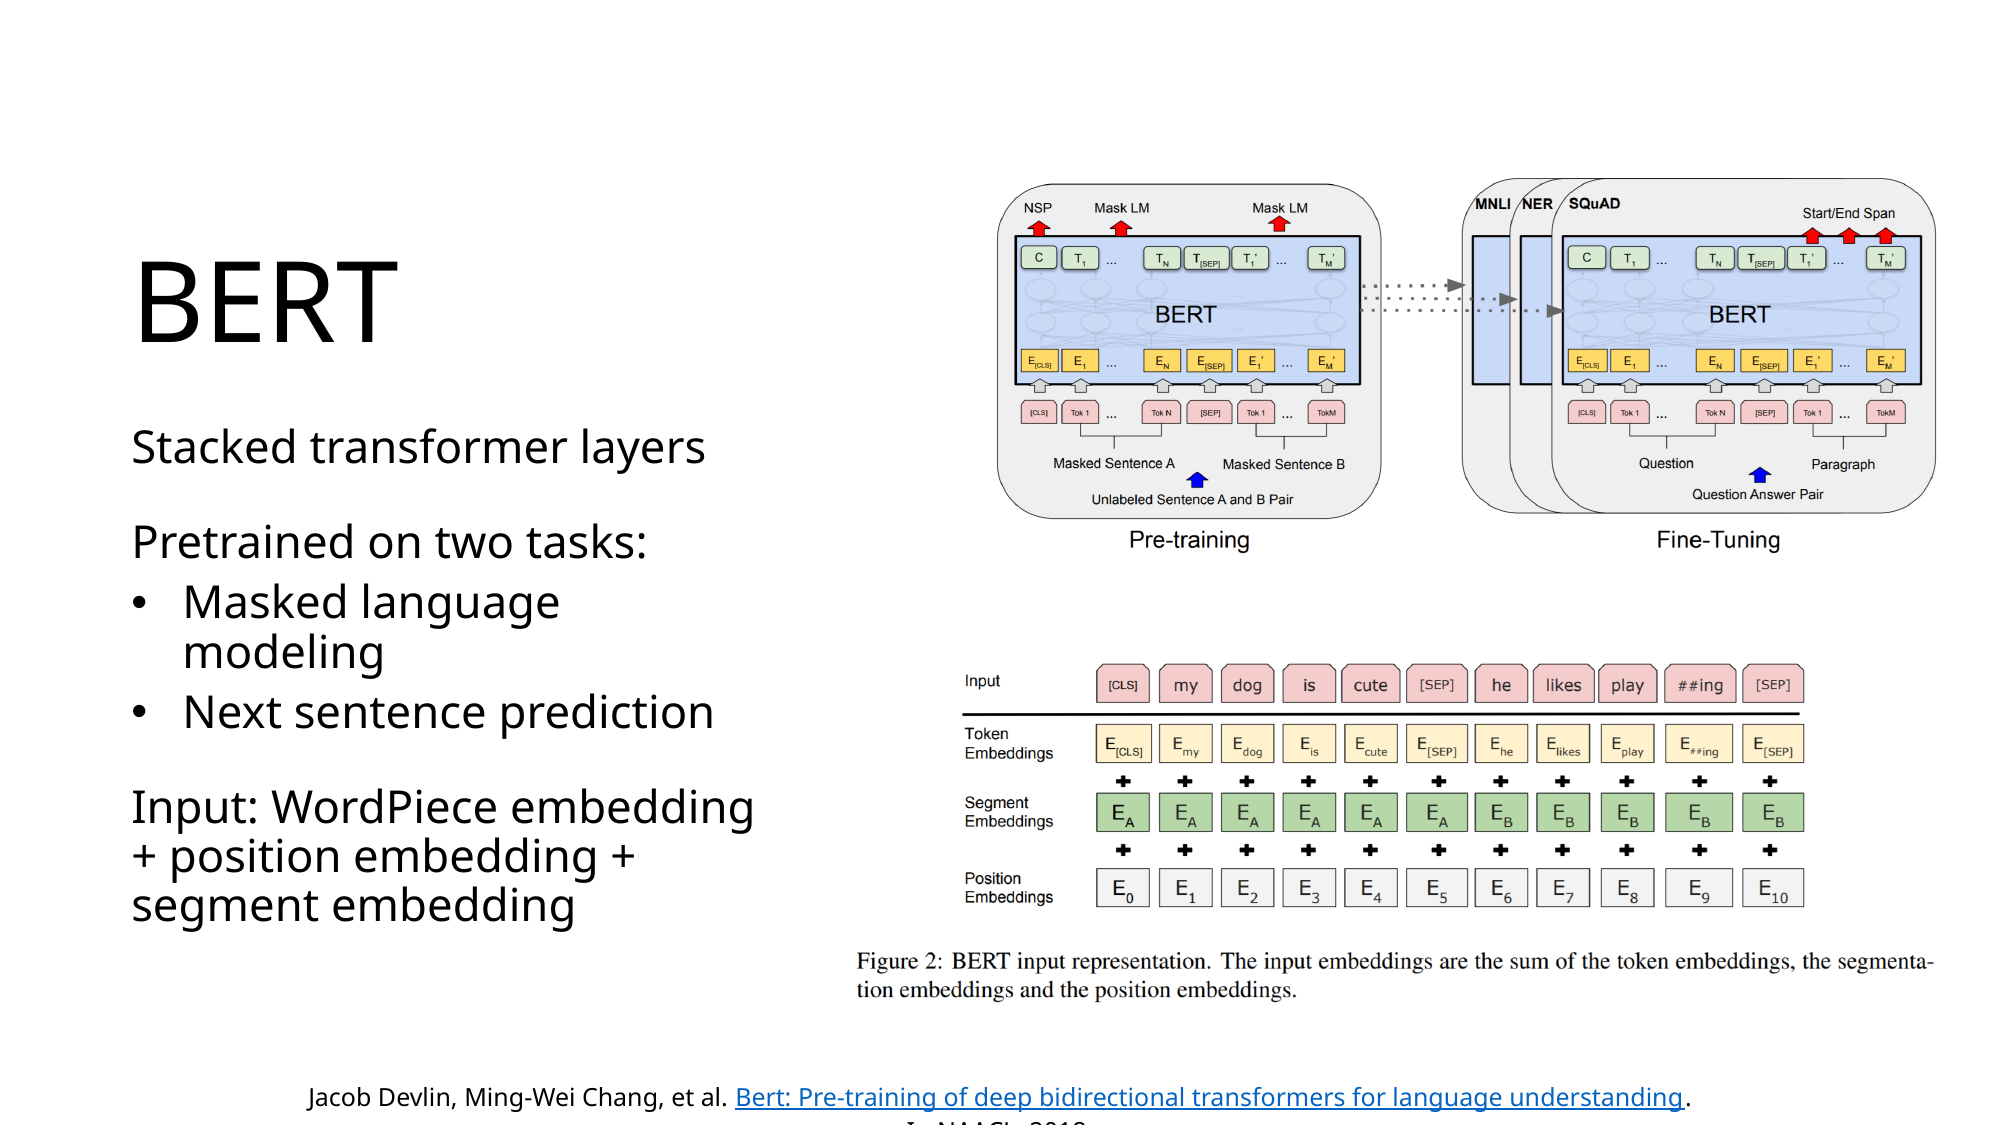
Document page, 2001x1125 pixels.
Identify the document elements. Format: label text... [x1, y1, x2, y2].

picture [986, 170, 1947, 563]
title BERT [116, 105, 944, 375]
list Stacked transformer layers Pretrained on two tasks: Masked language modeling Next sentence prediction Input: WordPiece embedding + position embedding + segment embedding [116, 417, 781, 982]
text_box Jacob Devlin, Ming-Wei Chang, et al. Bert: Pre-training of deep bidirectional transformers for language understanding. In NAACL, 2018. [282, 1074, 1718, 1125]
picture [849, 648, 1940, 1010]
